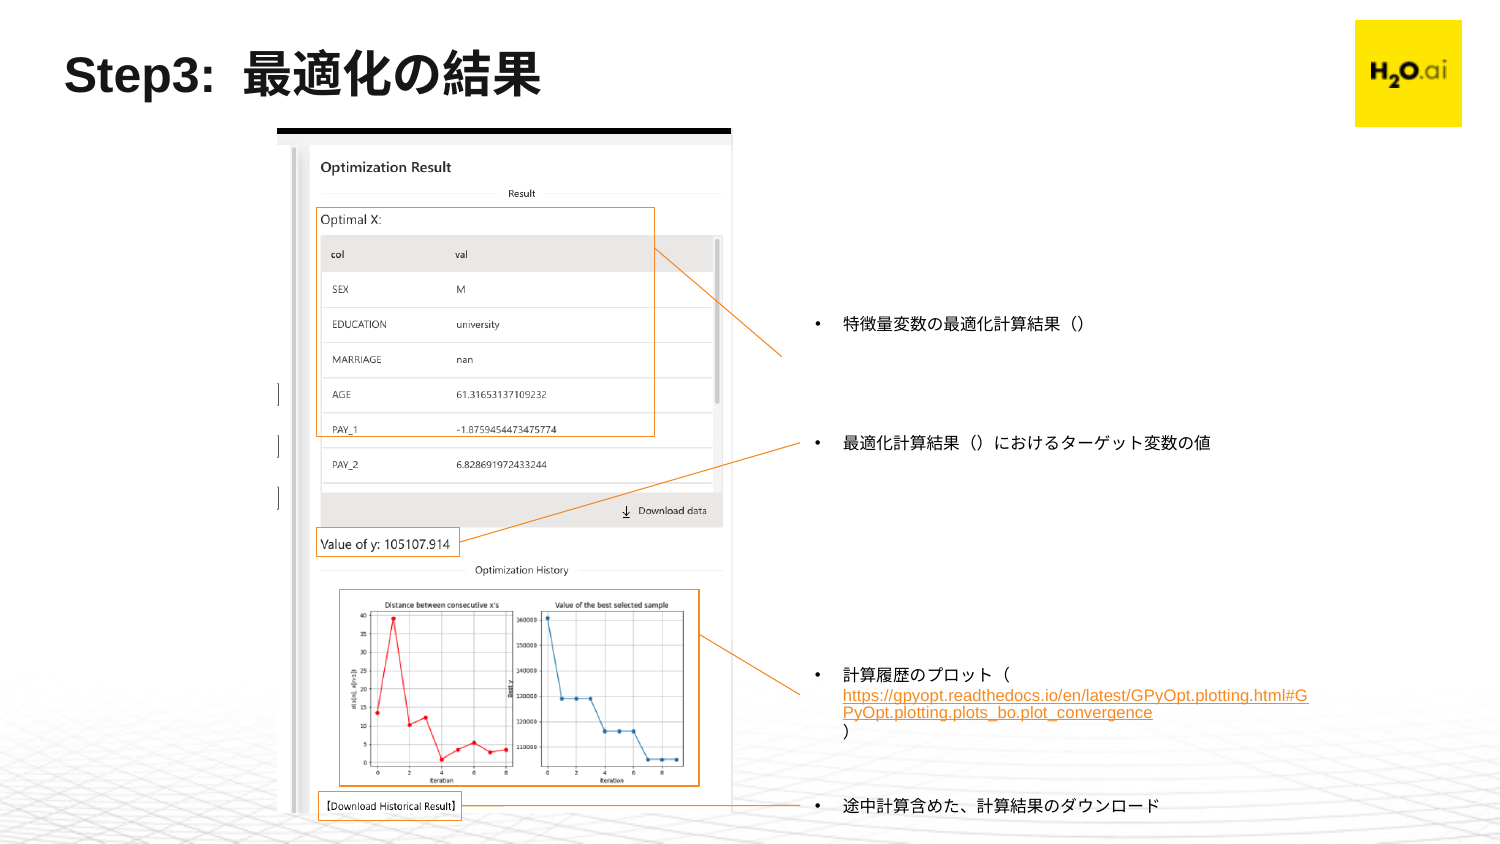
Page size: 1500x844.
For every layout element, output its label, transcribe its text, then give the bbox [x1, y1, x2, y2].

title Step3: 最適化の結果 [63, 49, 1309, 104]
text_box 計算履歴のプロット（https://gpyopt.readthedocs.io/en/latest/GPyOpt.plotting.html#GPyOpt.plotting.plots_bo.plot_convergence） [800, 657, 1324, 733]
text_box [458, 443, 801, 543]
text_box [654, 247, 783, 358]
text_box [698, 633, 801, 696]
picture [1371, 59, 1447, 88]
text_box 途中計算含めた、計算結果のダウンロード [800, 788, 1268, 823]
picture [0, 128, 1500, 844]
